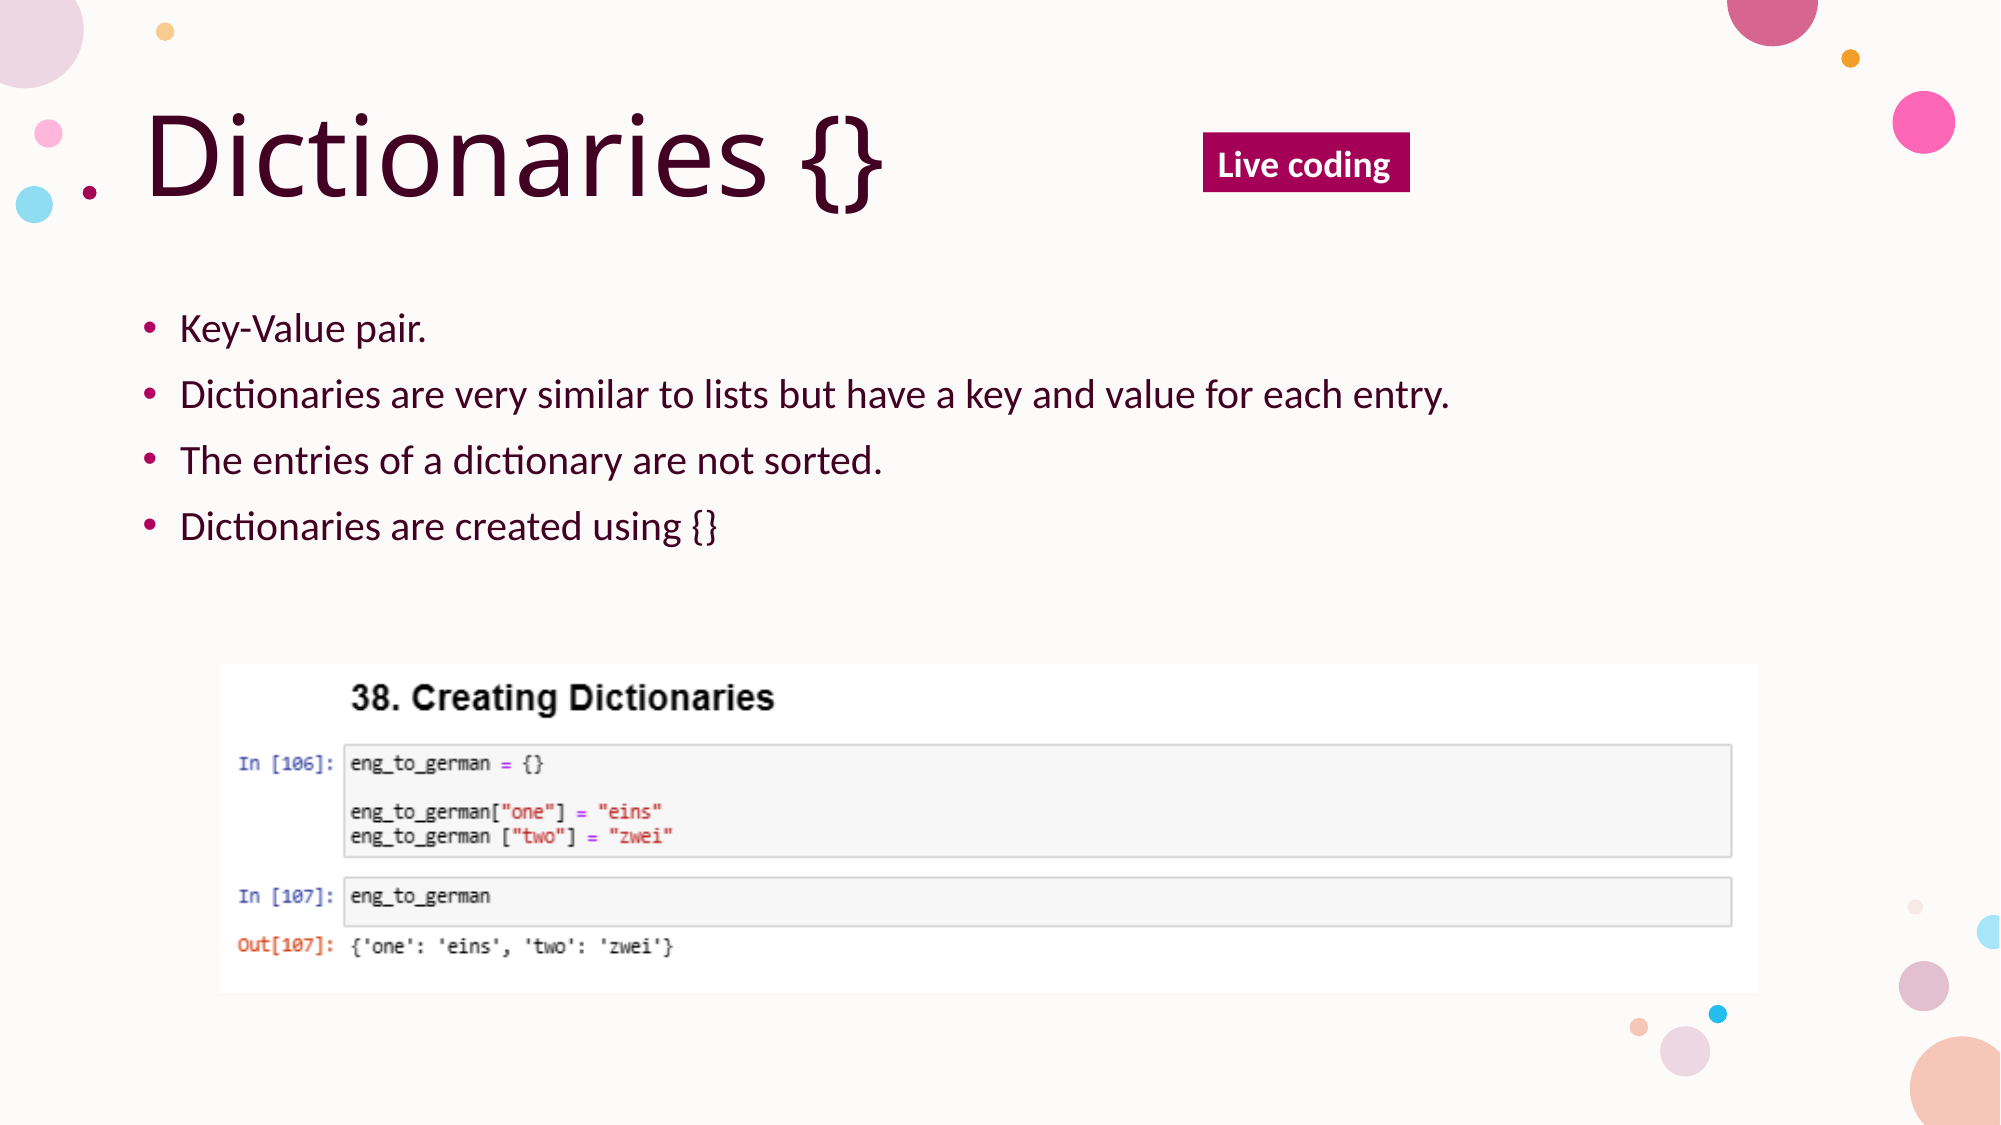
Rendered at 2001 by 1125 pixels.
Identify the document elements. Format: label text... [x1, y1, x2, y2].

title Dictionaries {} [127, 51, 1877, 269]
picture [219, 664, 1759, 993]
text_box Live coding [1203, 132, 1410, 193]
list Key-Value pair. Dictionaries are very similar to lists but have a key and value for each entry. The entries of a dictionary are not sorted. Dictionaries are created using {} [127, 299, 1877, 1014]
